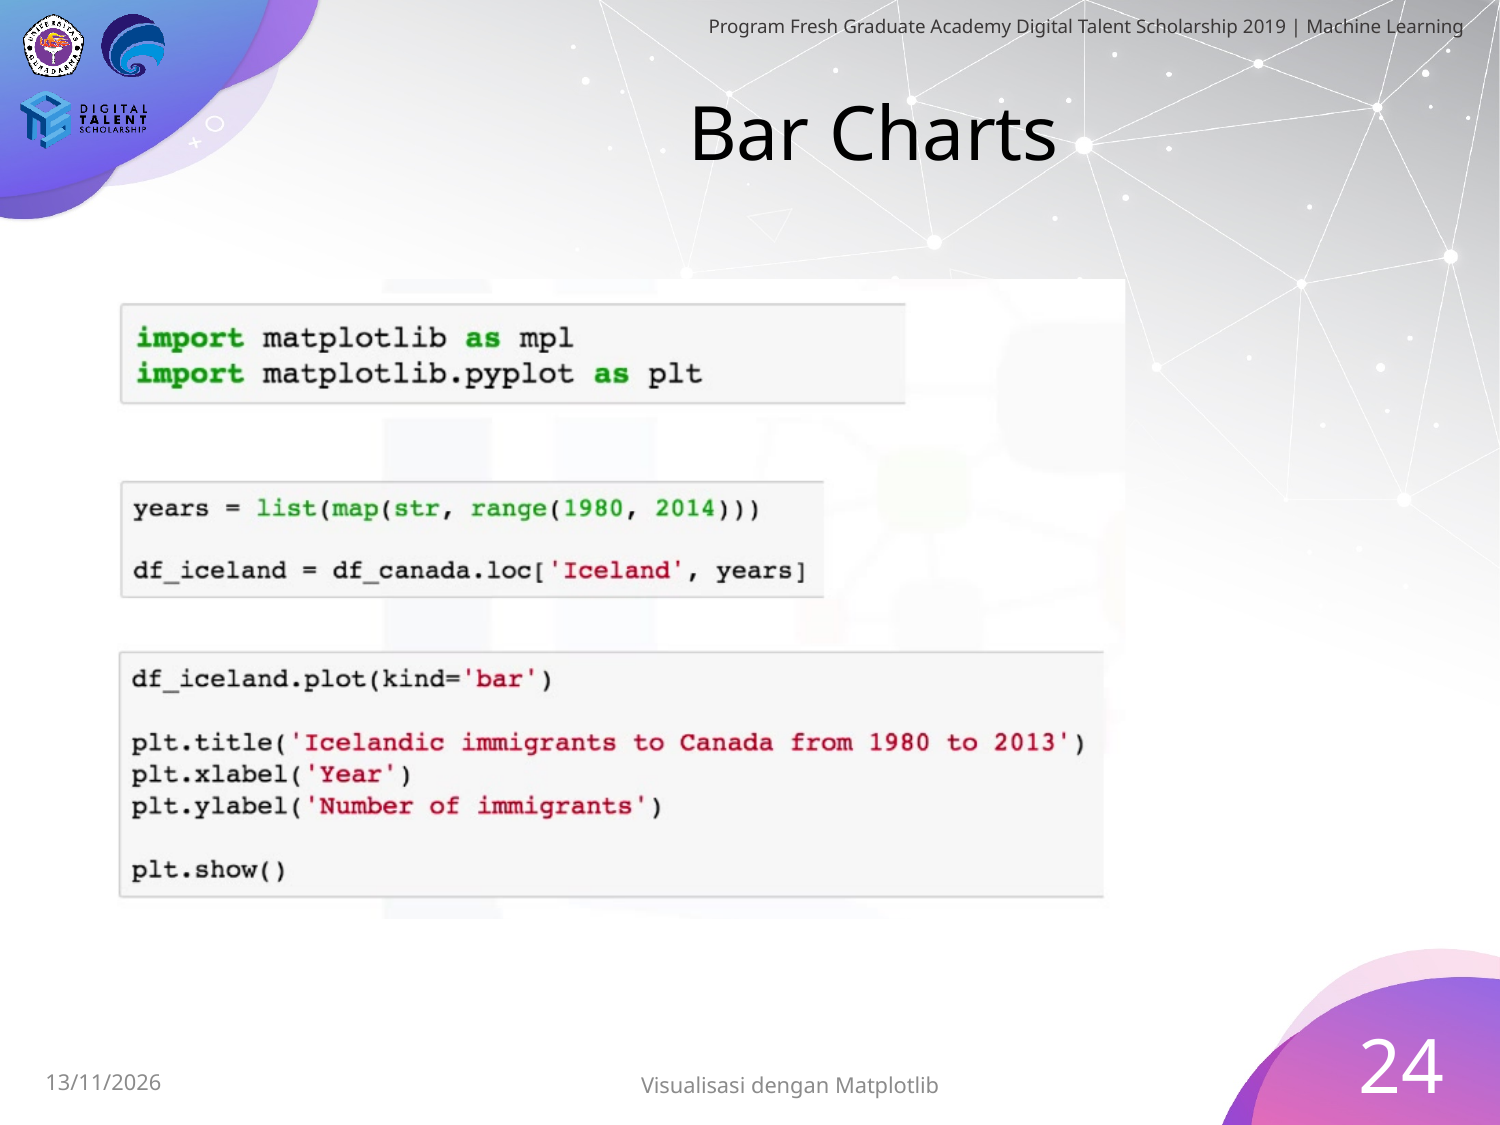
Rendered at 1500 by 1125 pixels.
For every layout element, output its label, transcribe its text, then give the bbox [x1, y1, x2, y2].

picture [0, 0, 1500, 1125]
title Bar Charts [271, 66, 1477, 207]
slide_number 24 [1327, 1025, 1477, 1115]
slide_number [30, 1053, 272, 1114]
footer Visualisasi dengan Matplotlib [386, 1055, 1195, 1114]
